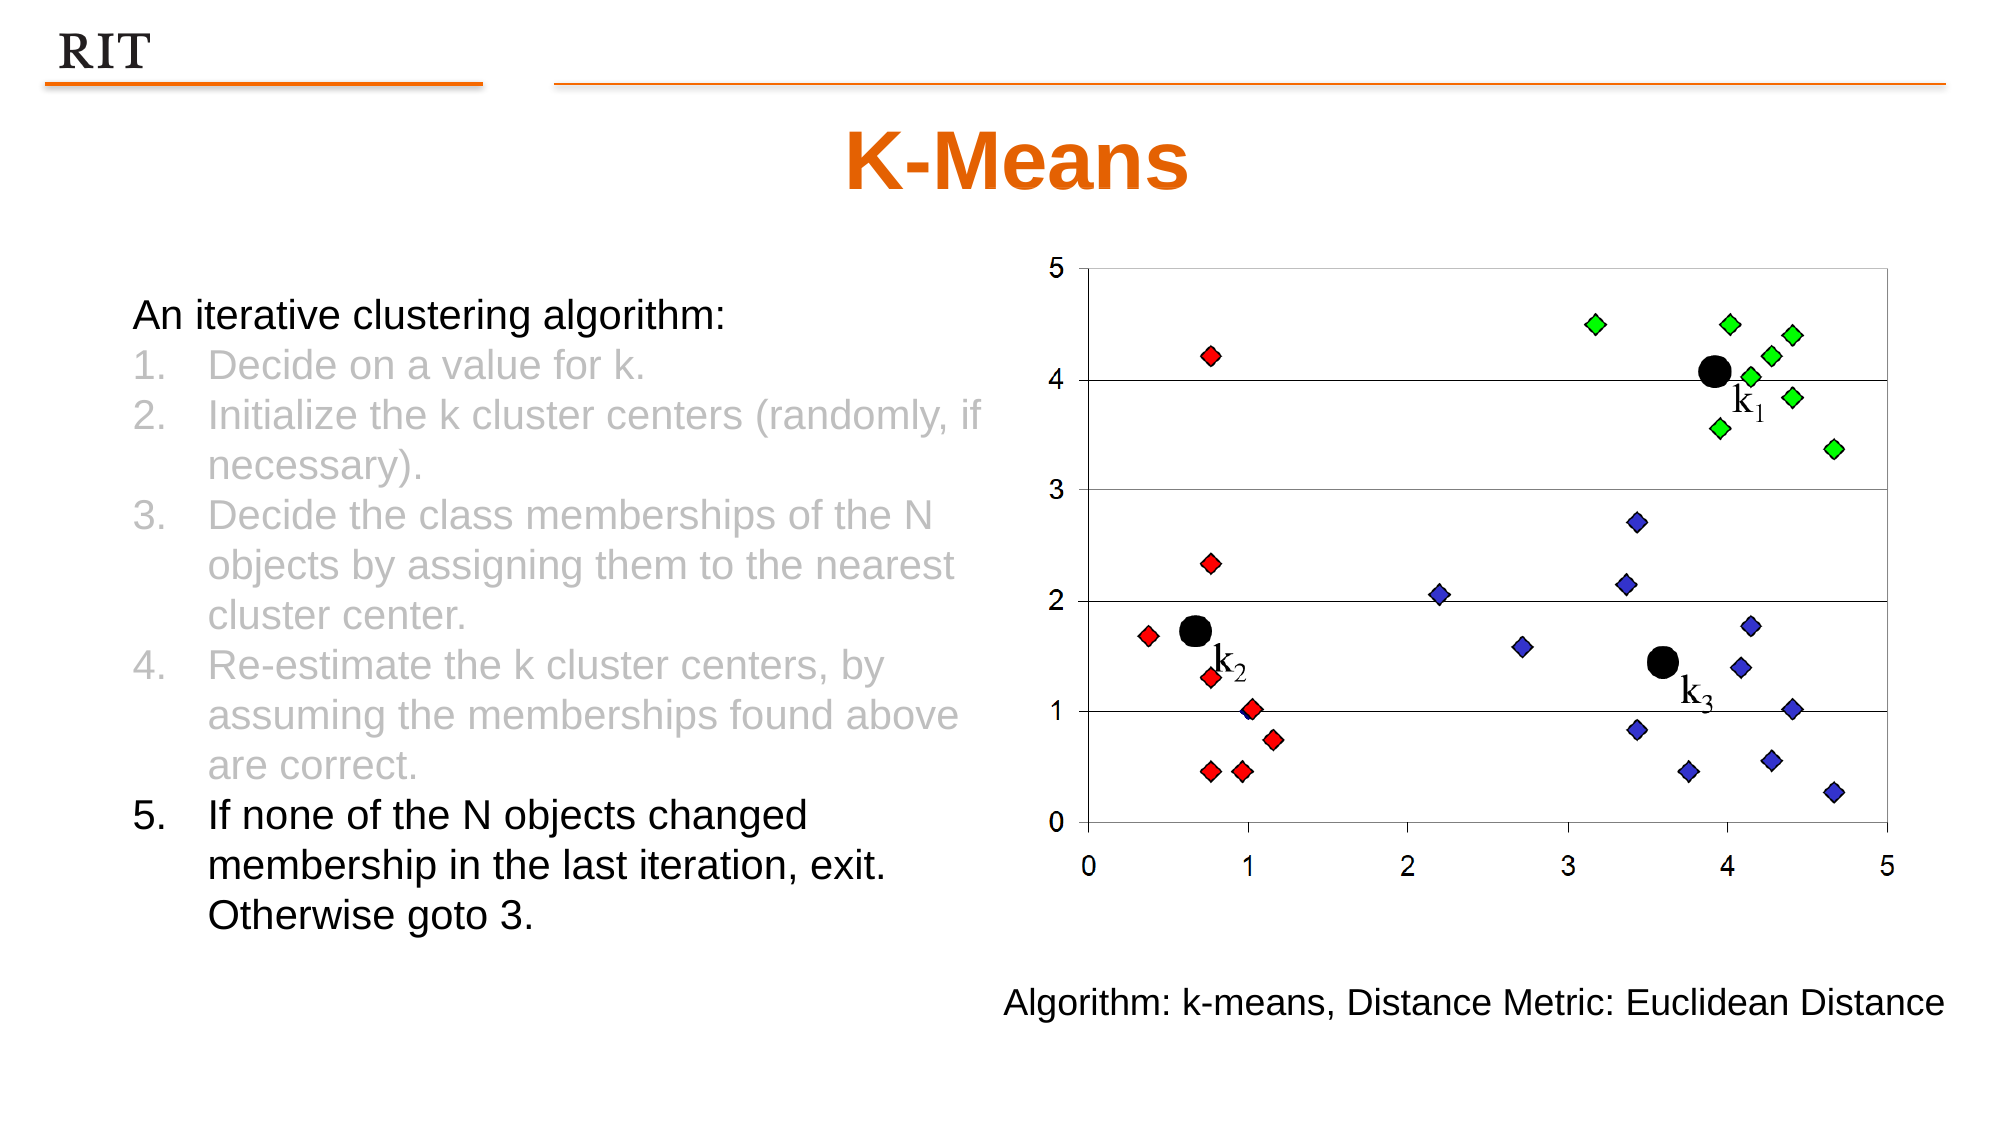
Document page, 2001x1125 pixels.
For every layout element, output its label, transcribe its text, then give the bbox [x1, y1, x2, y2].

picture [1044, 224, 1918, 890]
text_box An iterative clustering algorithm: Decide on a value for k. Initialize the k cluster centers (randomly, if necessary). Decide the class memberships of the N objects by assigning them to the nearest cluster center. Re-estimate the k cluster centers, by assuming the memberships found above are correct. If none of the N objects changed membership in the last iteration, exit. Otherwise goto 3. [117, 280, 1040, 946]
title K-Means [117, 114, 1918, 198]
text_box Algorithm: k-means, Distance Metric: Euclidean Distance [988, 970, 1989, 1031]
